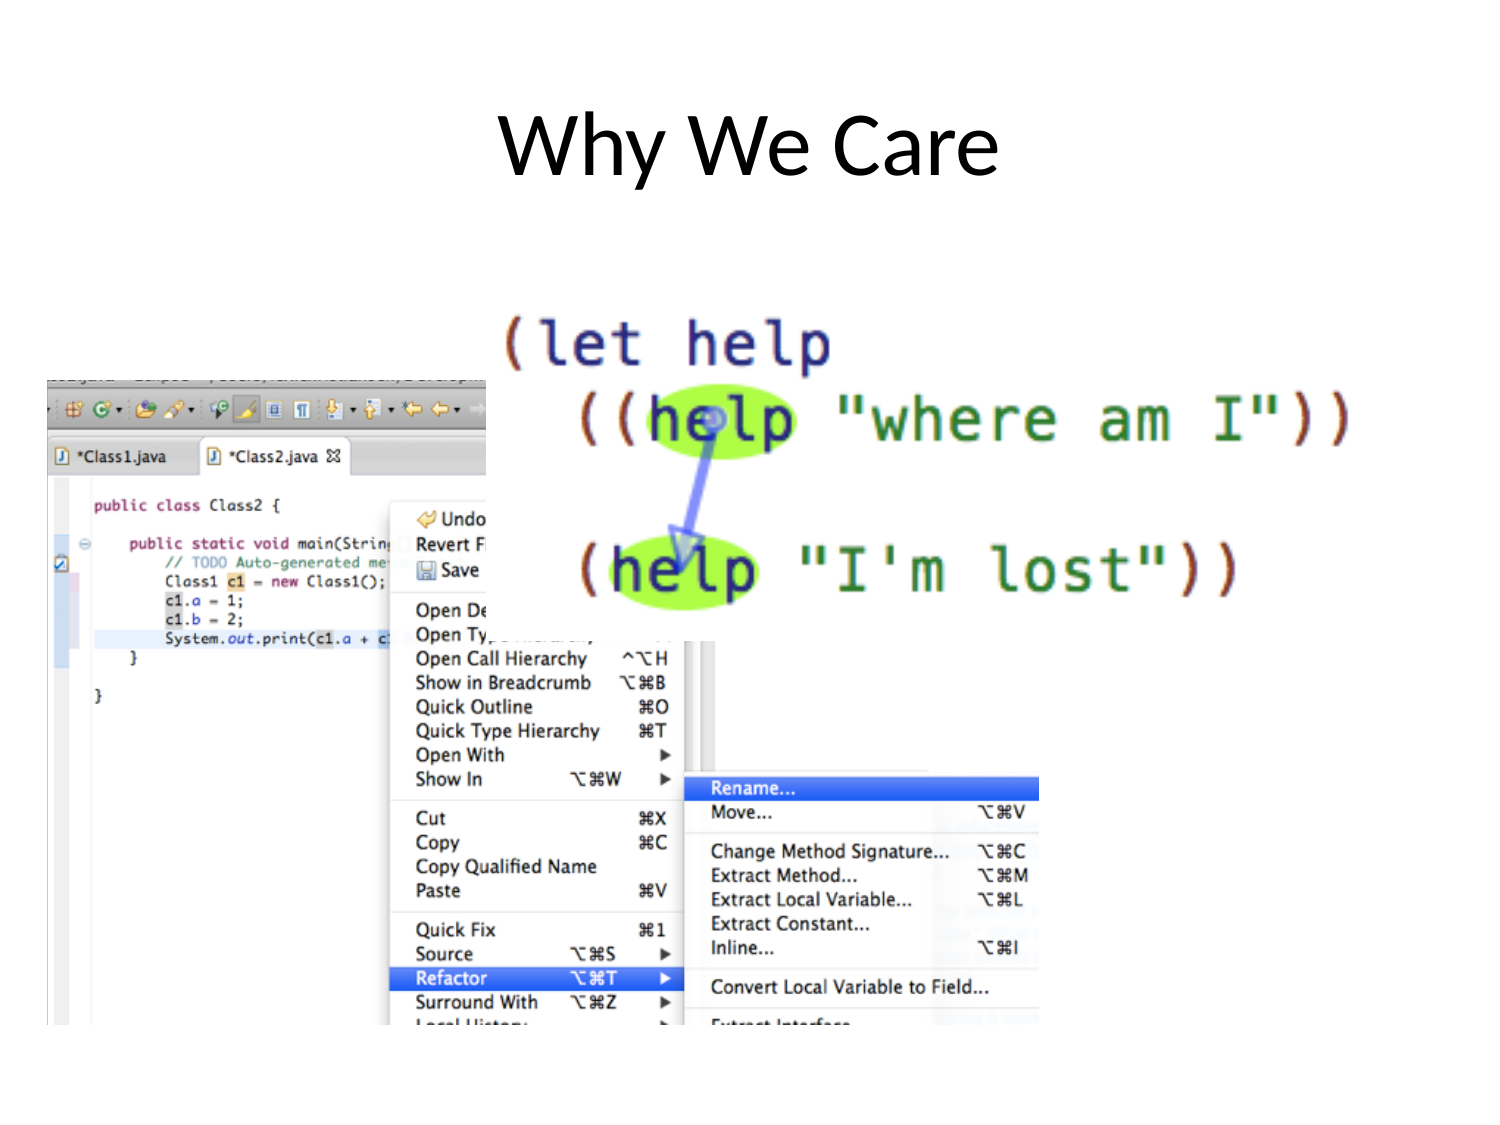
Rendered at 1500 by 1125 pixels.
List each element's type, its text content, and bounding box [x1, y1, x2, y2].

title Why We Care [75, 45, 1425, 233]
picture [46, 274, 1391, 1025]
